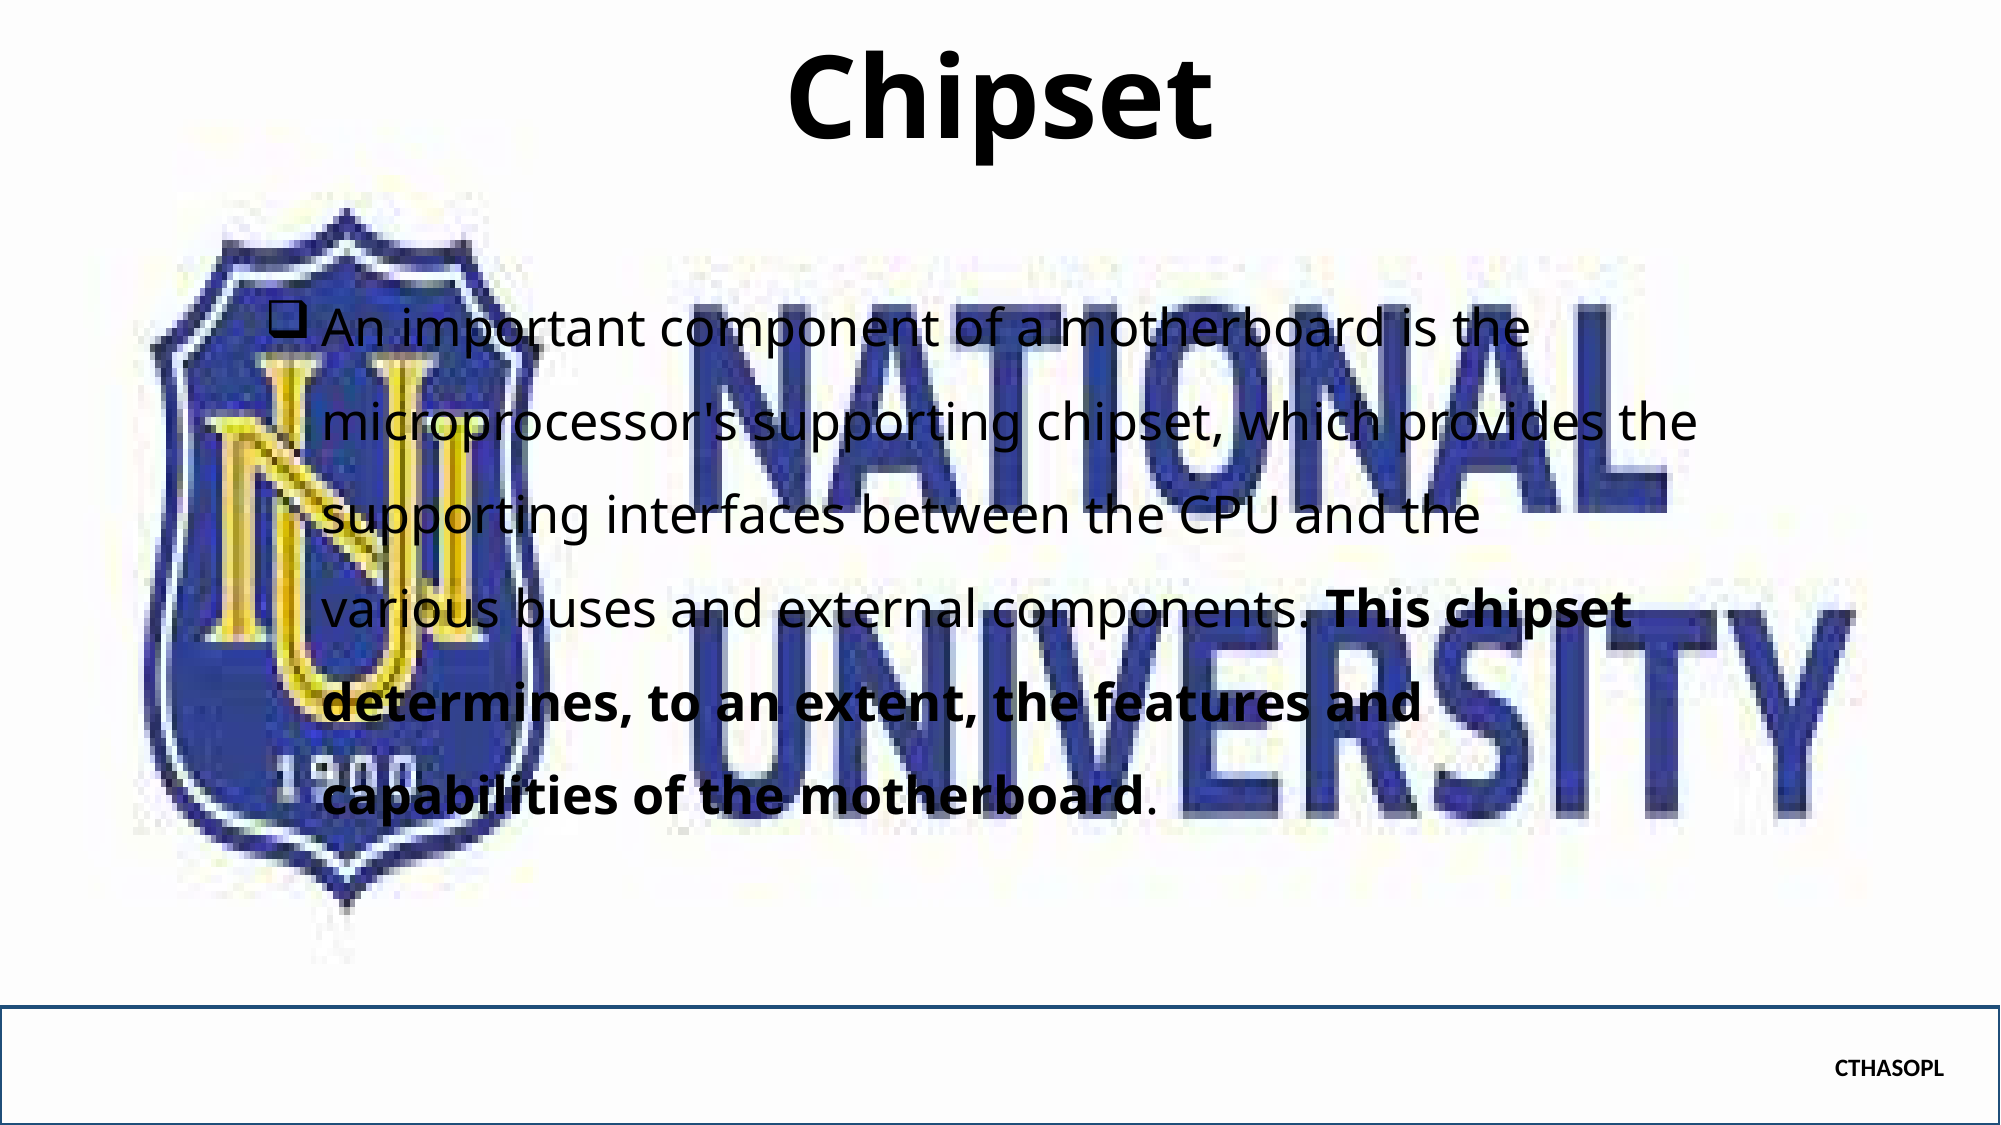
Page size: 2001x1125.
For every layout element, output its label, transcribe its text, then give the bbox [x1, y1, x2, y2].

title Chipset [249, 31, 1750, 172]
picture [0, 0, 2000, 1007]
subtitle An important component of a motherboard is the microprocessor's supporting chipset, which provides the supporting interfaces between the CPU and the various buses and external components. This chipset determines, to an extent, the features and capabilities of the motherboard. [249, 256, 1736, 863]
footer CTHASOPL [0, 1007, 2000, 1125]
